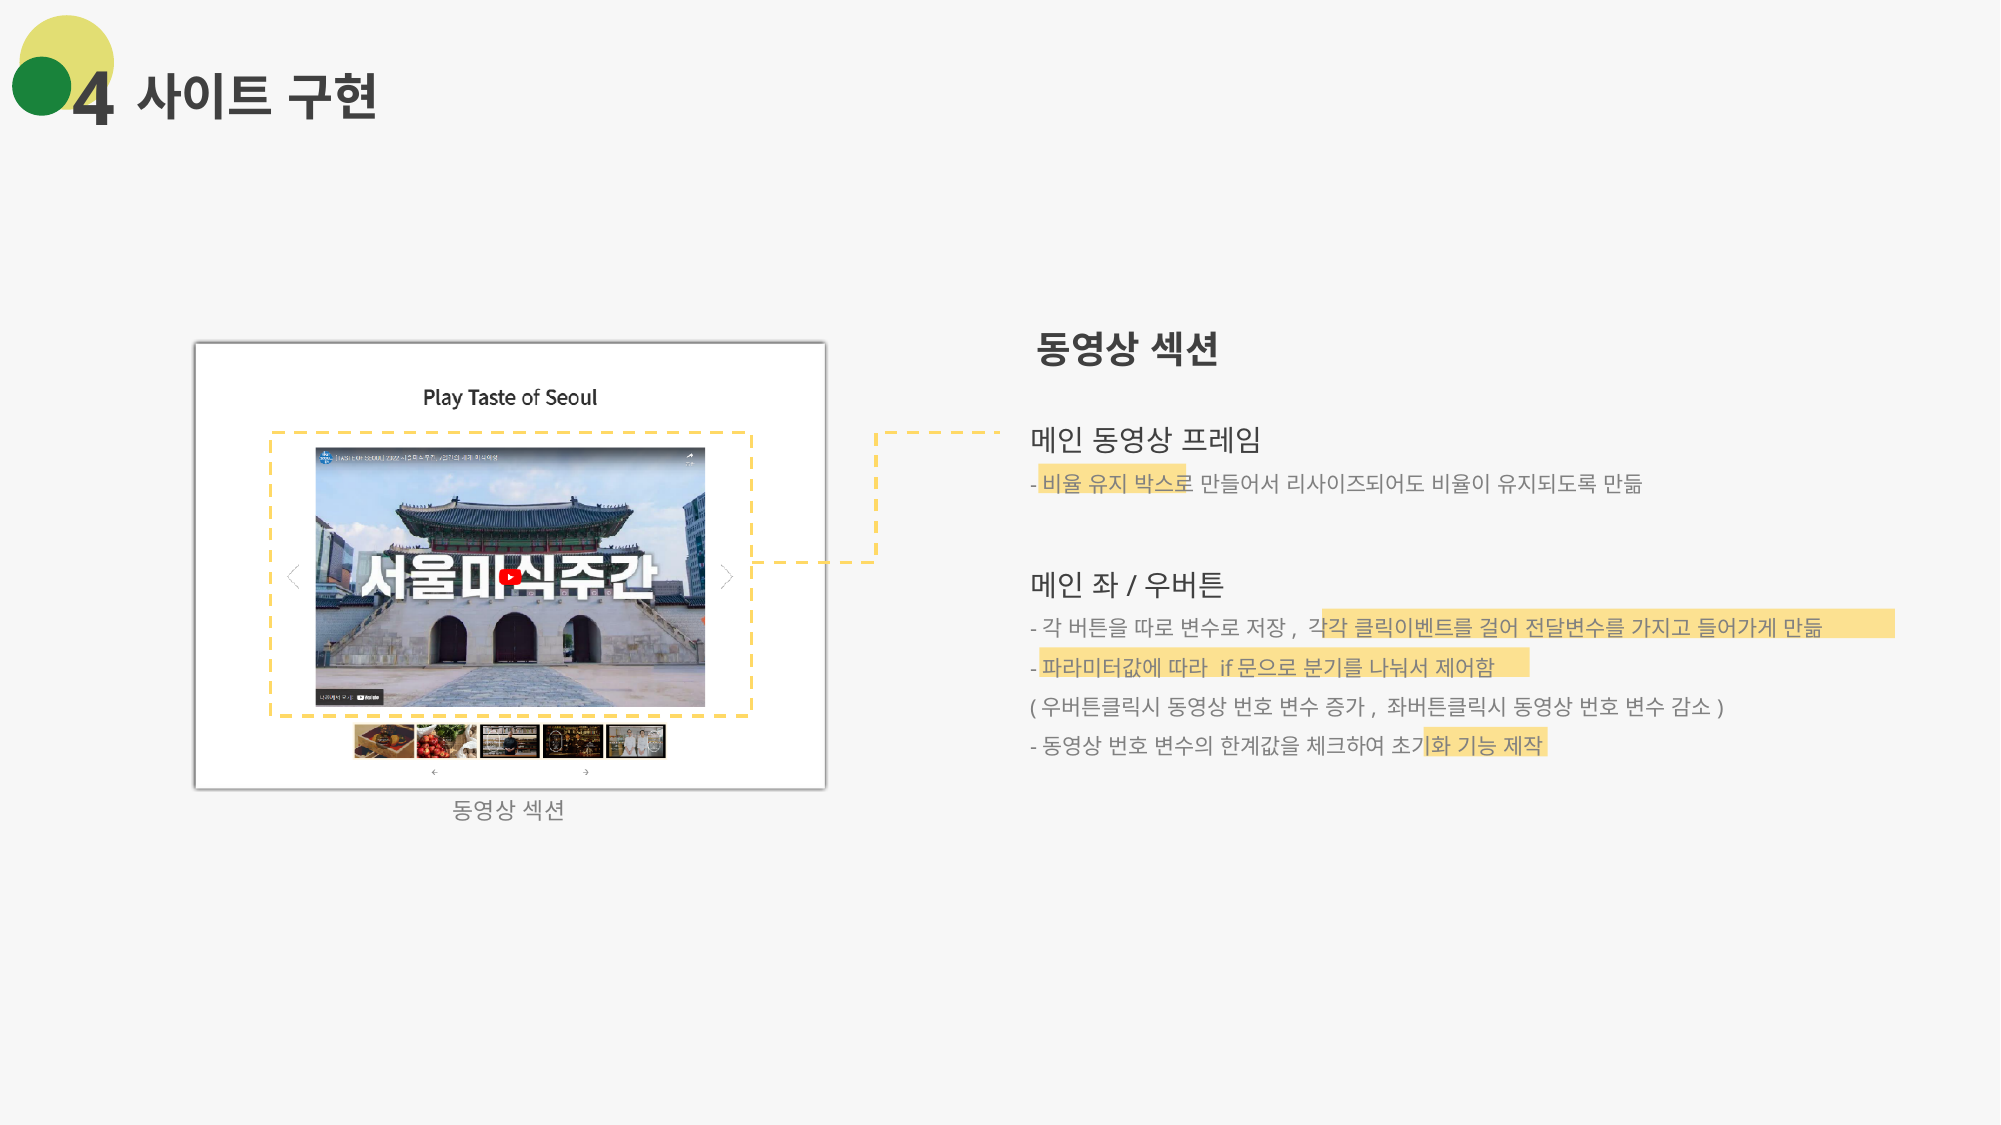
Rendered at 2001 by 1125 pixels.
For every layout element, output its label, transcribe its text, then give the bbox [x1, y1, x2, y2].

text_box [11, 55, 57, 117]
text_box 사이트 구현 [131, 58, 396, 134]
text_box 동영상 섹션 [438, 789, 581, 832]
text_box [18, 14, 111, 65]
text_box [1011, 318, 1957, 811]
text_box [751, 432, 1000, 563]
text_box 4 [57, 42, 131, 148]
picture [194, 343, 824, 787]
